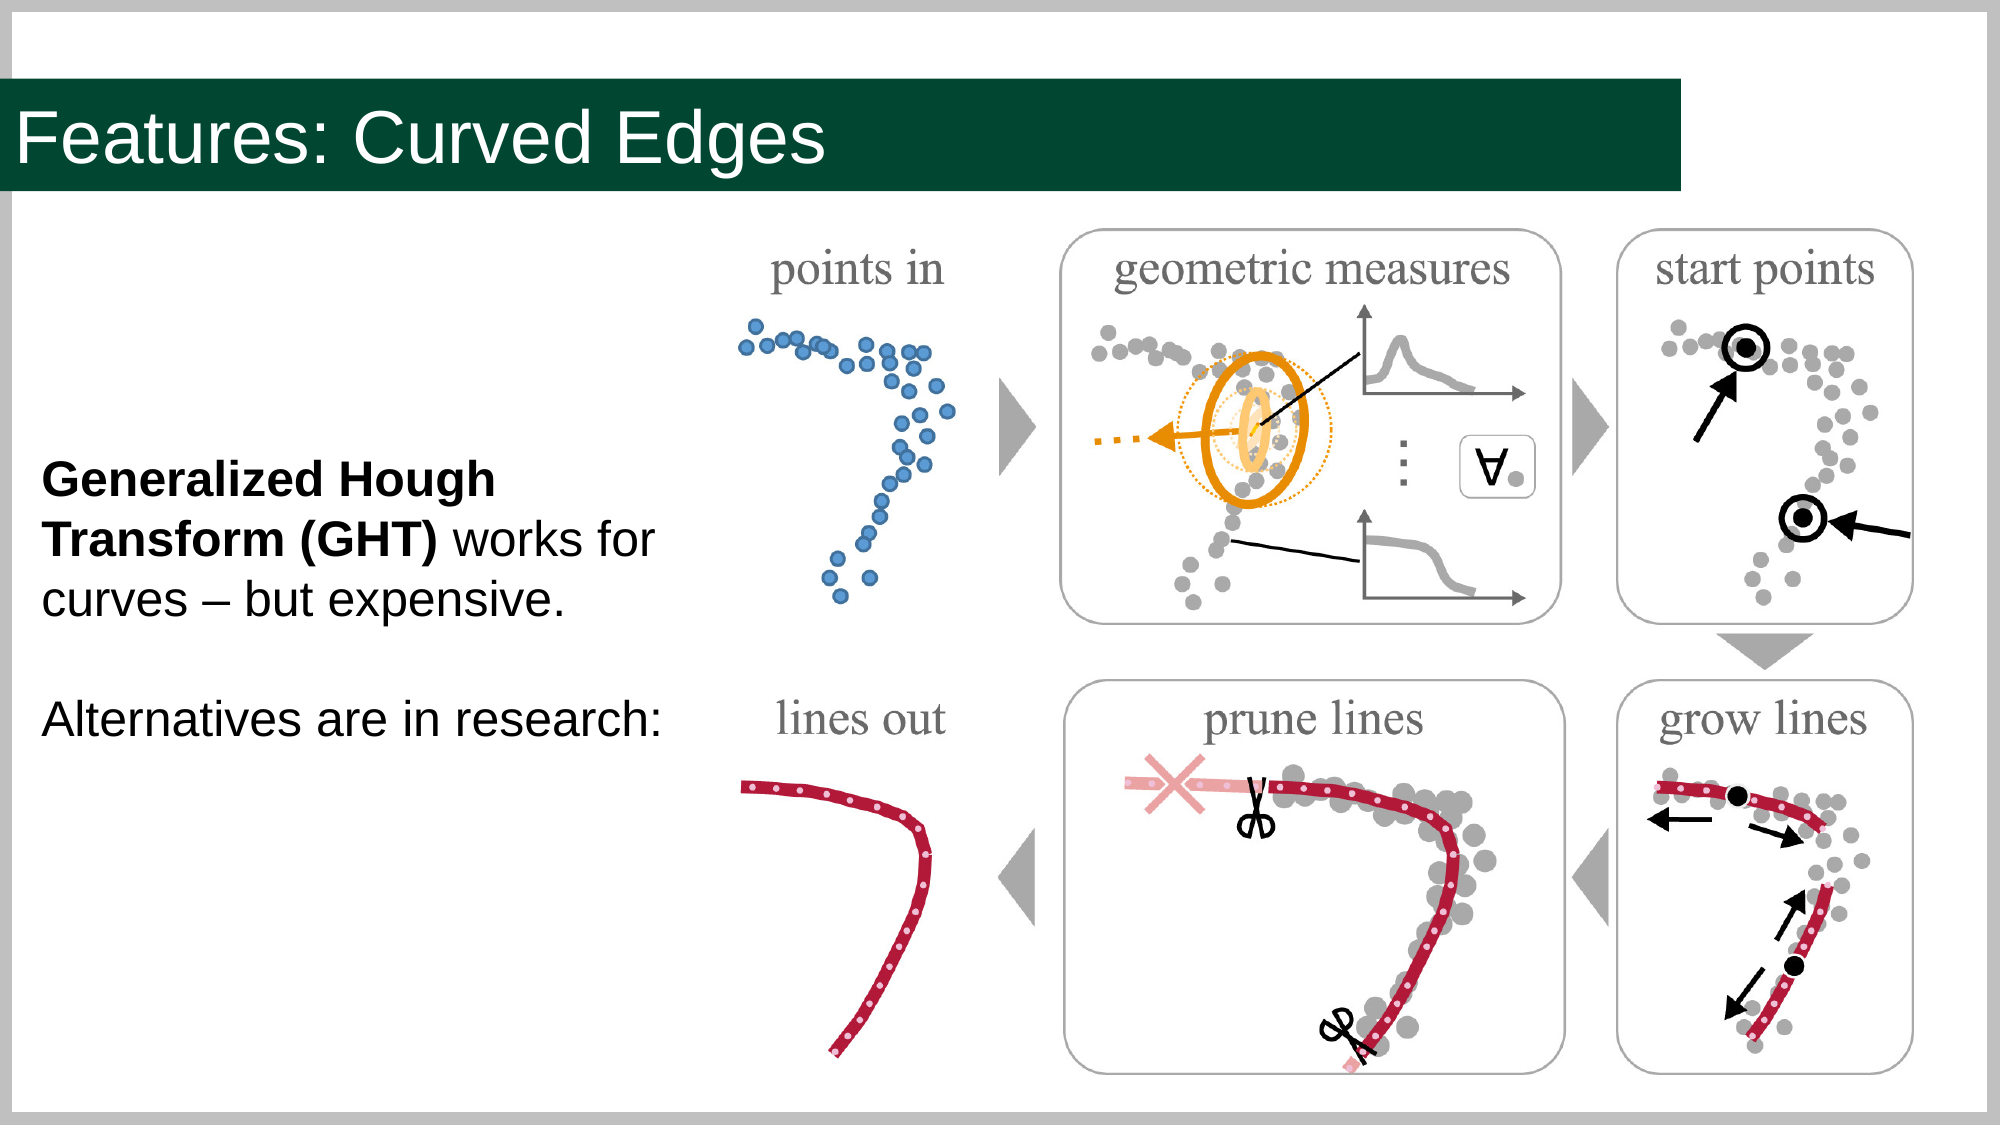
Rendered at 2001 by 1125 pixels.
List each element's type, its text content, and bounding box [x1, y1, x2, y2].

text_box [0, 78, 1681, 192]
text_box [0, 0, 2000, 1125]
picture [738, 228, 1915, 1076]
text_box Features: Curved Edges [0, 84, 1360, 184]
text_box Generalized Hough Transform (GHT) works for curves – but expensive. Alternatives are in research: [26, 438, 680, 754]
